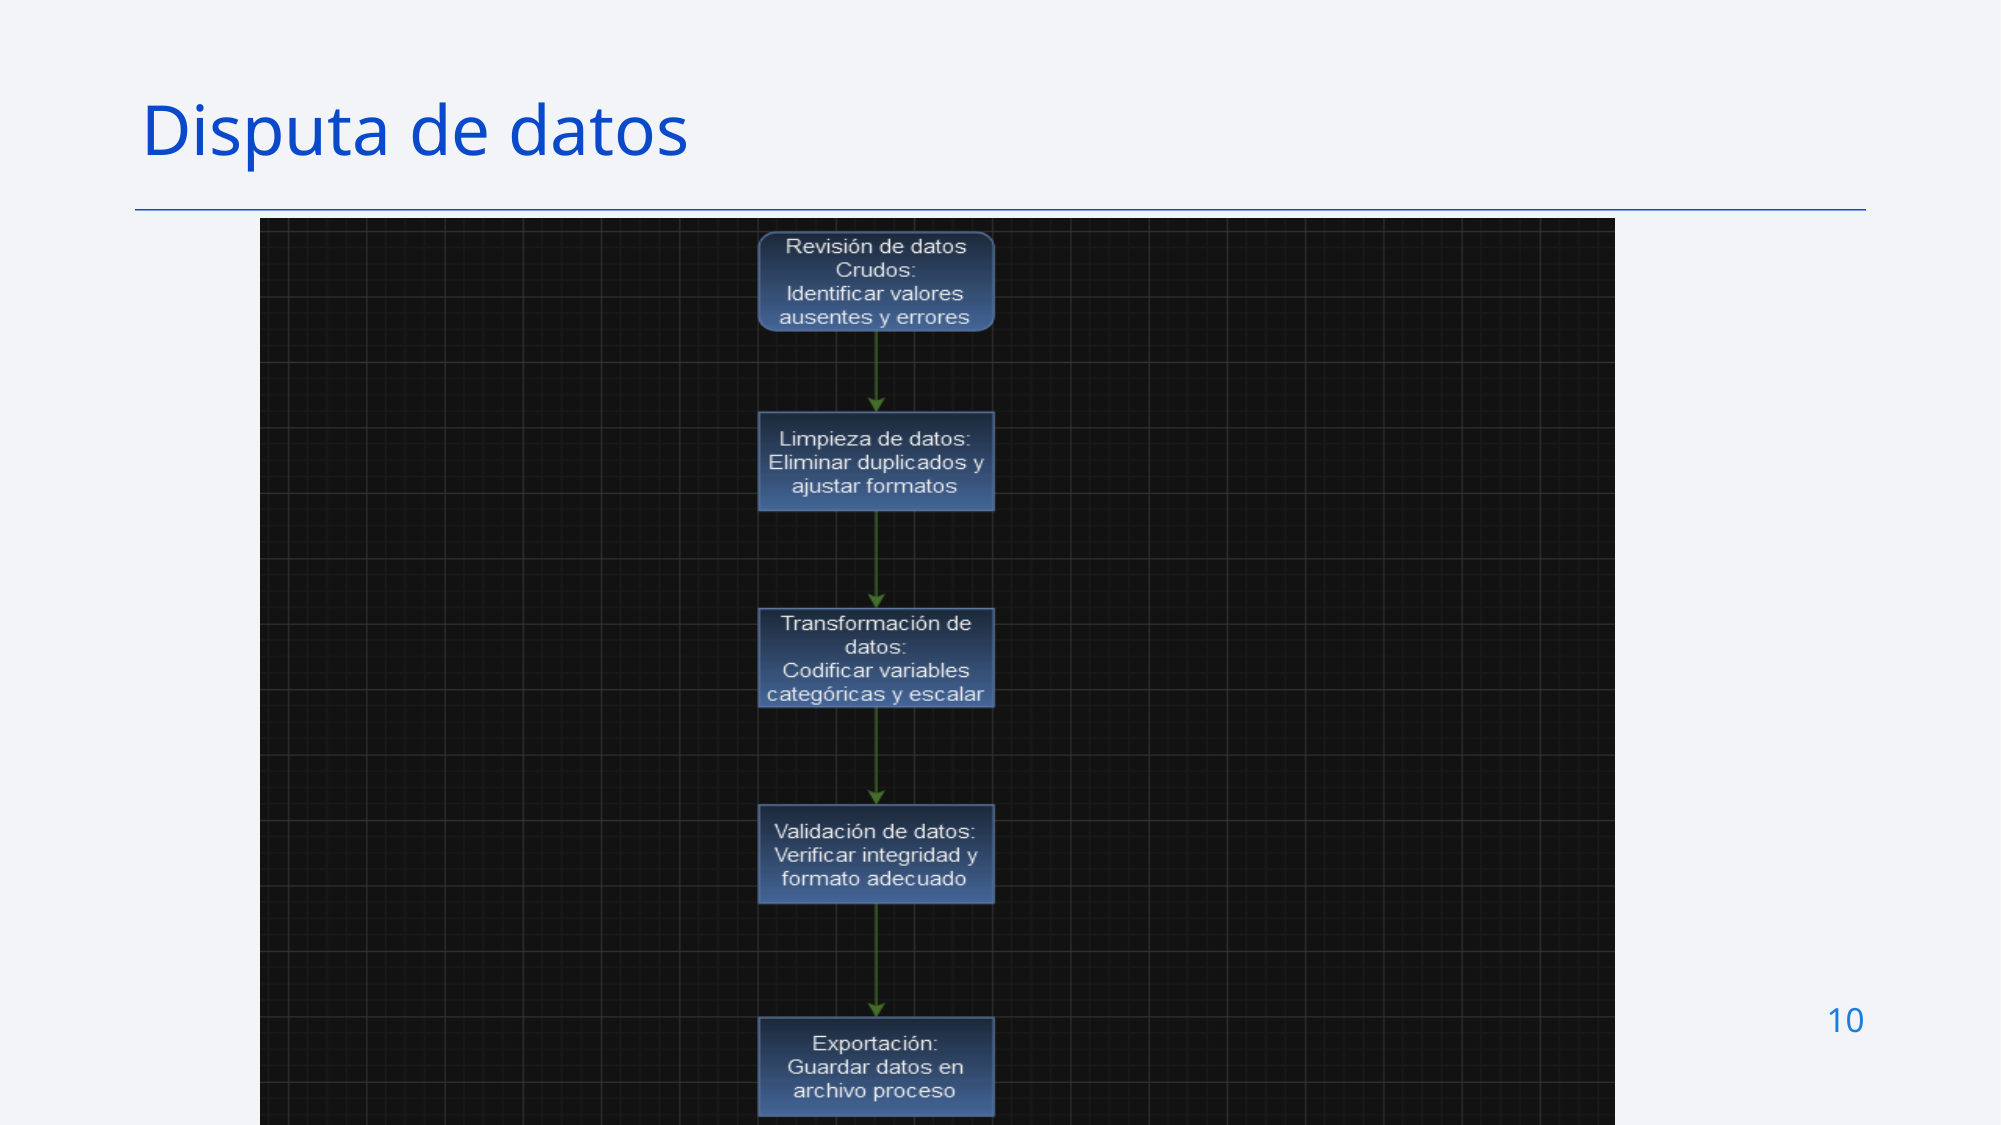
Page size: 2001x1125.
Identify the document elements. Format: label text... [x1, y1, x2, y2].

slide_number 10 [1615, 988, 1880, 1055]
text_box Disputa de datos [126, 88, 1852, 179]
picture [0, 0, 2001, 1125]
